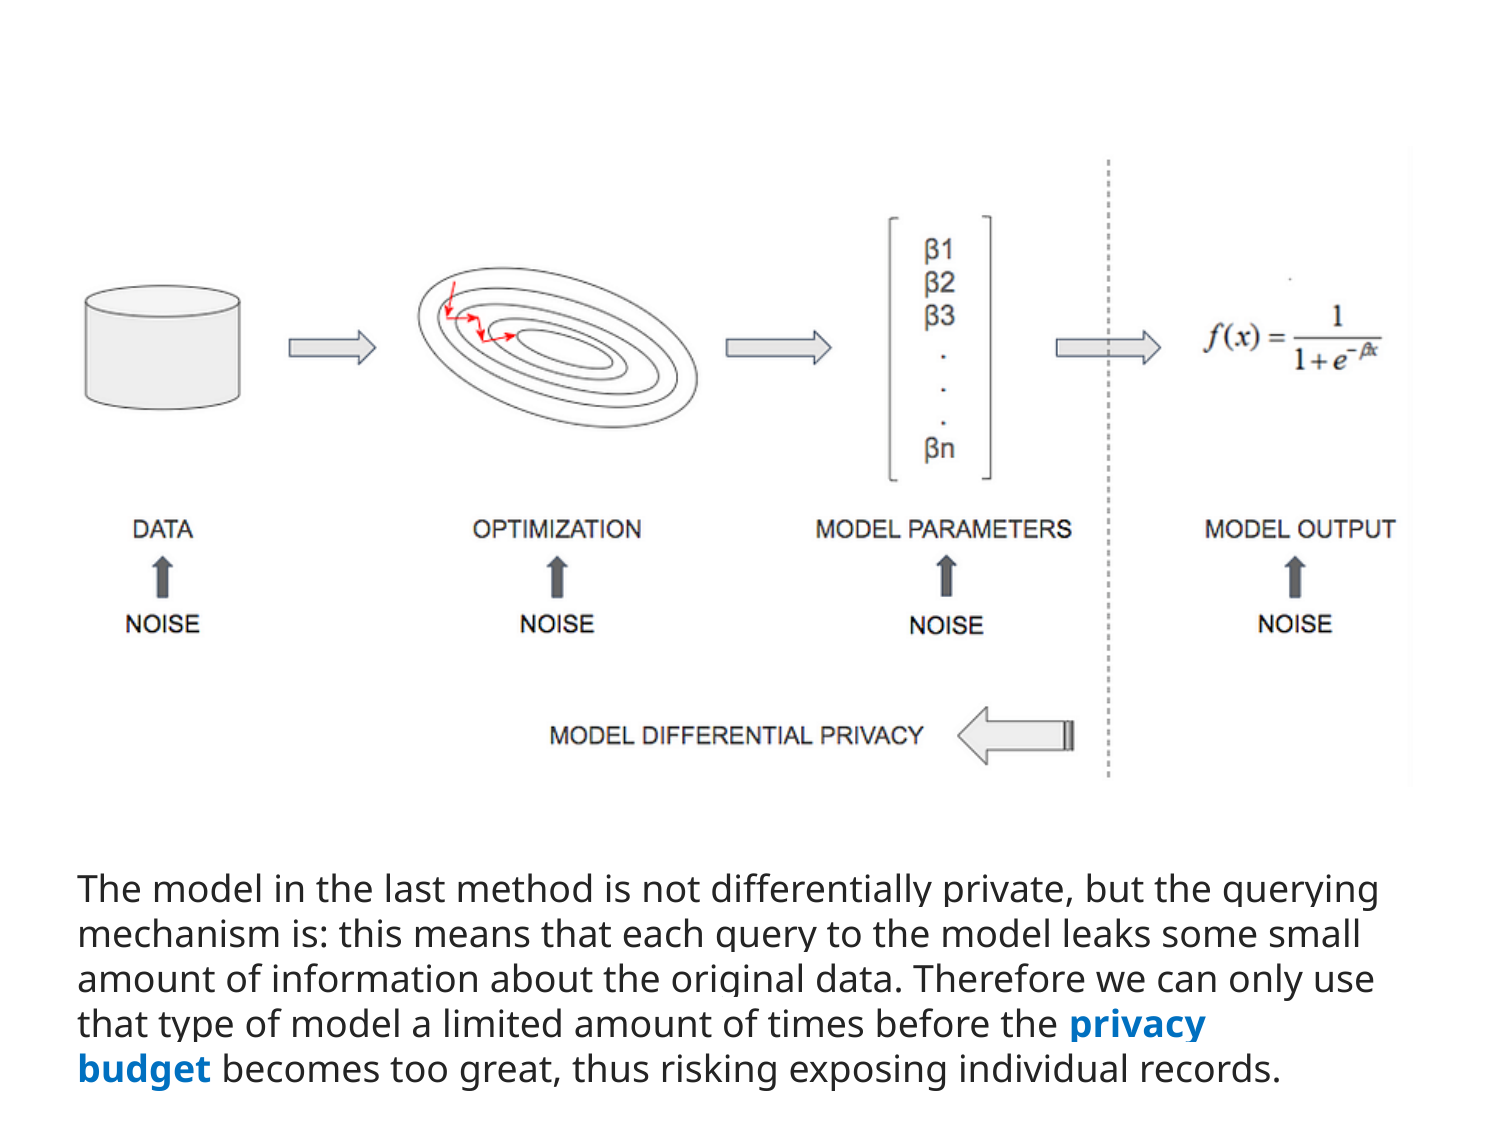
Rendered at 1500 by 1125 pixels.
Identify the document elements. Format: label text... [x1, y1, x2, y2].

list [62, 146, 1413, 787]
text_box The model in the last method is not differentially private, but the querying mechanism is: this means that each query to the model leaks some small amount of information about the original data. Therefore we can only use that type of model a limited amount of times before the privacy budget becomes too great, thus risking exposing individual records. [62, 857, 1413, 1098]
